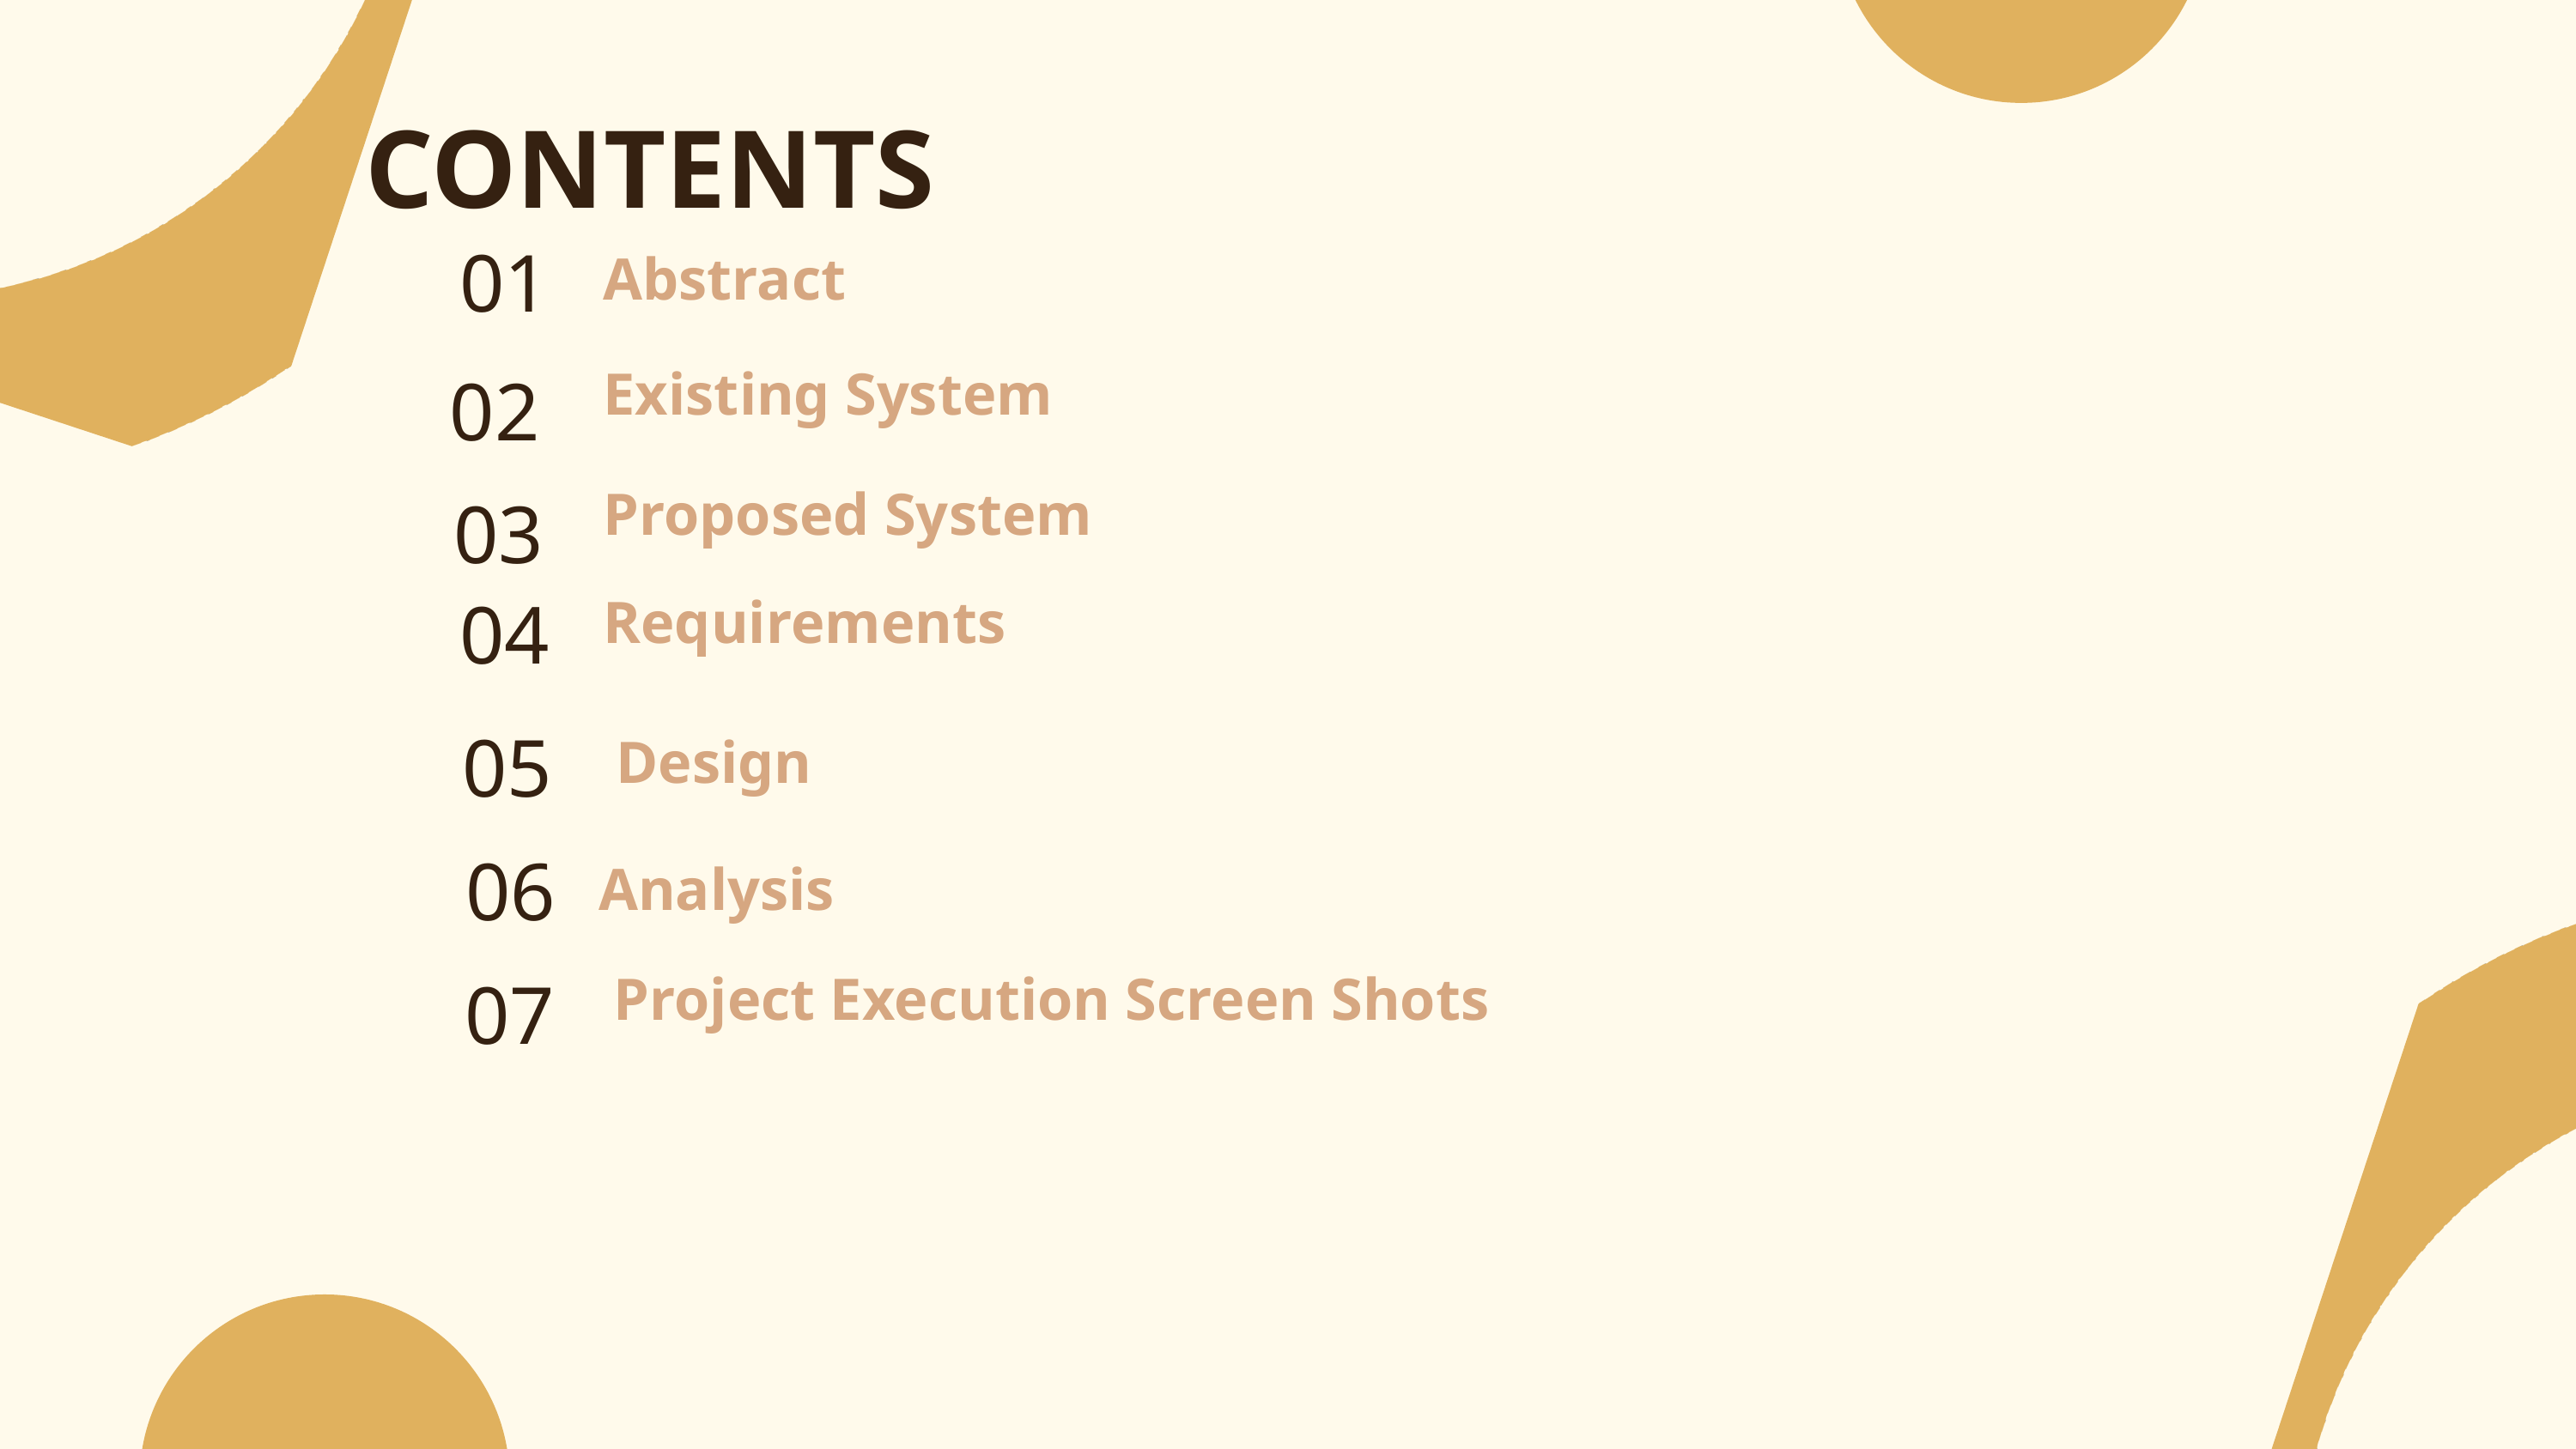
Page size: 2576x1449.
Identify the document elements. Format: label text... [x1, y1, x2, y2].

text_box Requirements [603, 585, 1110, 655]
text_box [2271, 882, 2576, 1449]
text_box 02 [449, 316, 570, 457]
text_box CONTENTS [365, 49, 2294, 230]
text_box 05 [462, 673, 600, 814]
text_box Proposed System [603, 476, 1153, 547]
text_box [0, 0, 412, 486]
text_box Abstract [603, 241, 1153, 312]
text_box Design [616, 724, 900, 795]
text_box Analysis [598, 851, 1149, 922]
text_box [139, 1294, 510, 1449]
text_box 01 [459, 187, 577, 328]
text_box 03 [453, 439, 574, 579]
text_box 07 [465, 919, 580, 1060]
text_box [1836, 0, 2207, 104]
text_box 06 [465, 796, 604, 937]
text_box Project Execution Screen Shots [598, 961, 1527, 1032]
text_box 04 [459, 539, 584, 680]
text_box Existing System [603, 355, 1153, 427]
